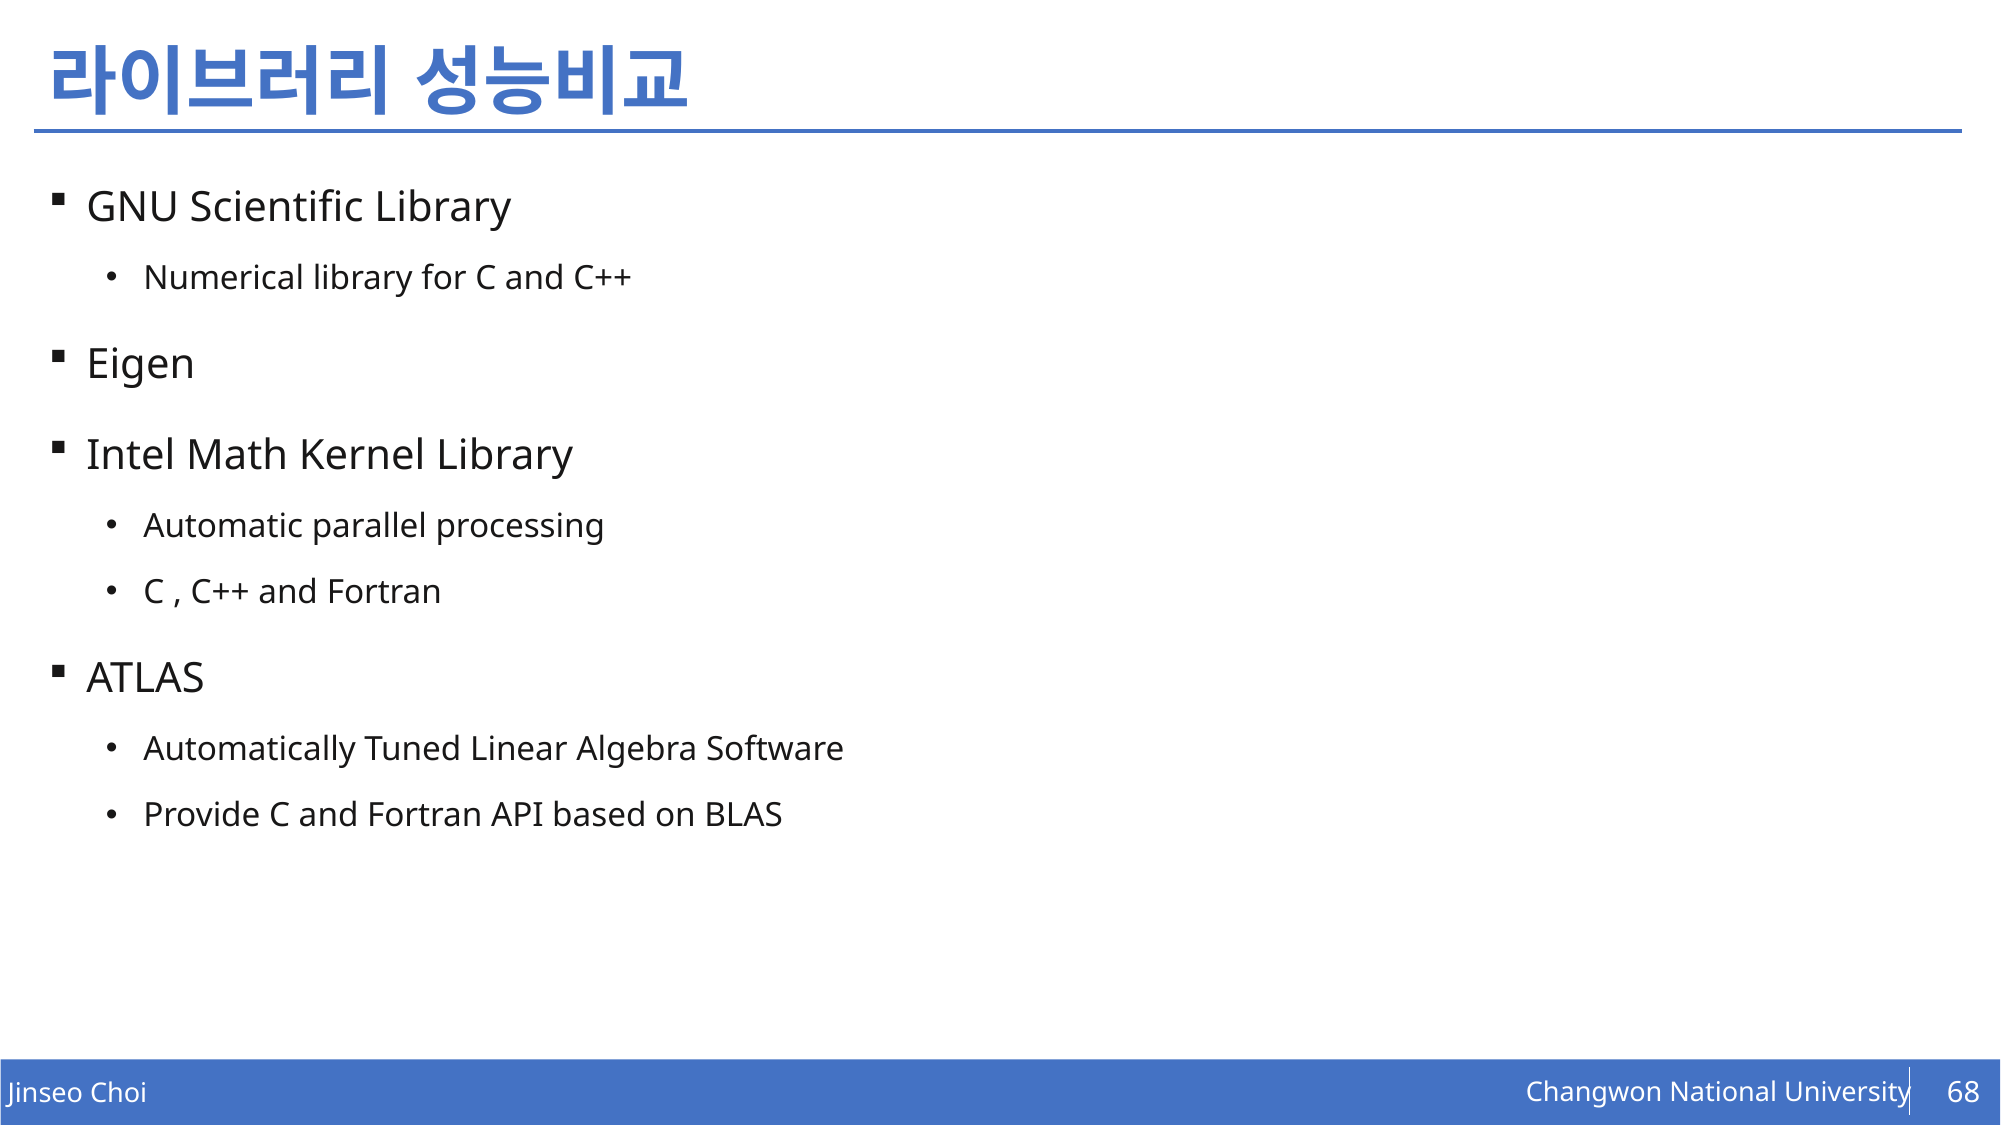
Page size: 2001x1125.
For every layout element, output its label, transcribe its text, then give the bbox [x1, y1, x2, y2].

list GNU Scientific Library Numerical library for C and C++ Eigen Intel Math Kernel Library Automatic parallel processing C , C++ and Fortran ATLAS Automatically Tuned Linear Algebra Software Provide C and Fortran API based on BLAS [33, 152, 1963, 997]
slide_number 68 [1927, 1063, 2000, 1124]
title 라이브러리 성능비교 [33, 27, 1963, 143]
